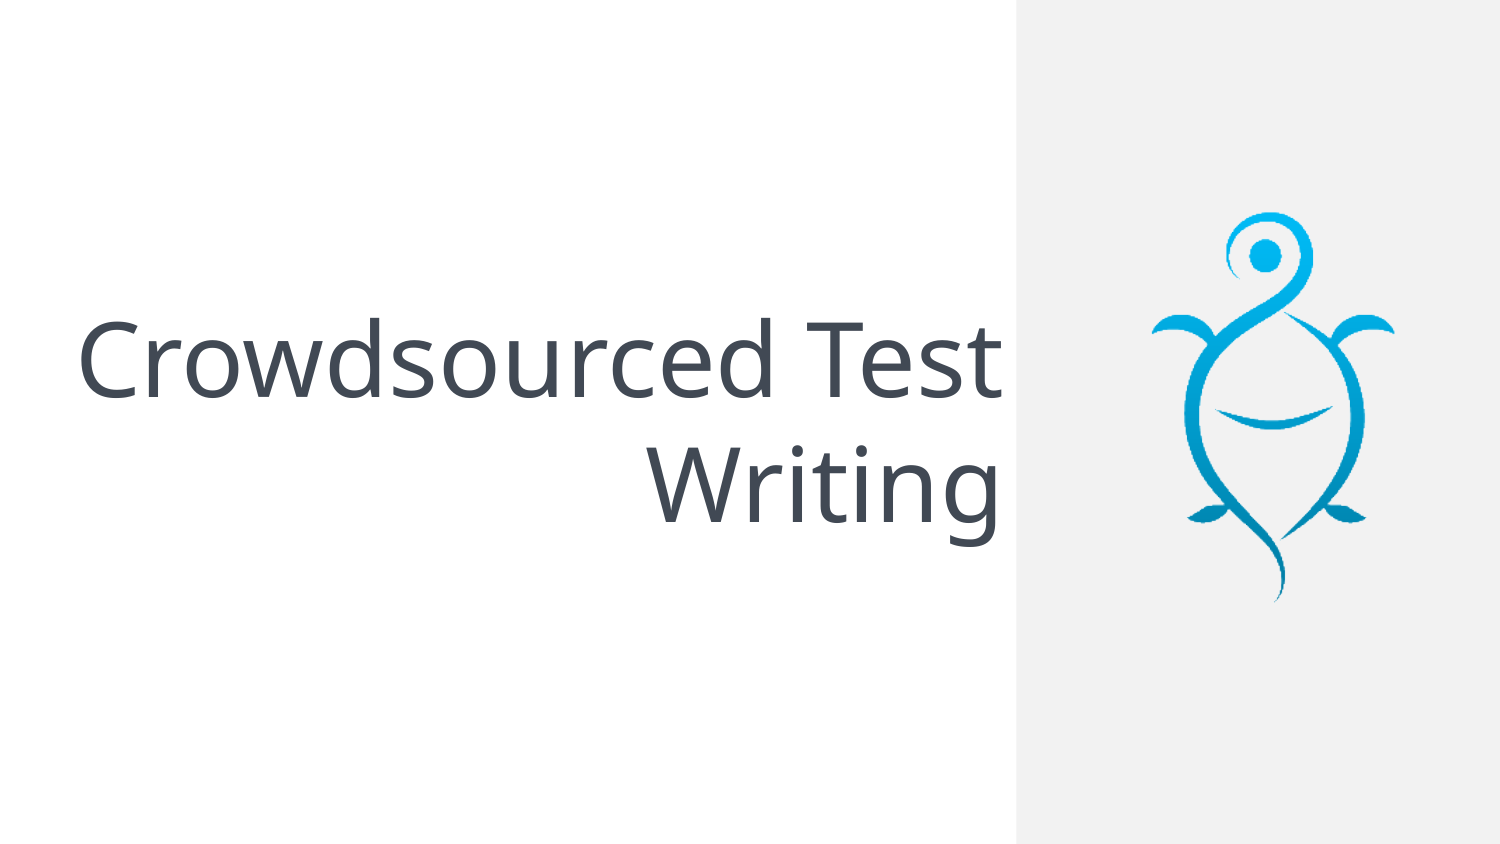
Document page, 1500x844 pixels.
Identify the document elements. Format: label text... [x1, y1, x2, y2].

picture [1127, 173, 1416, 628]
title Crowdsourced Test Writing [0, 292, 1020, 551]
